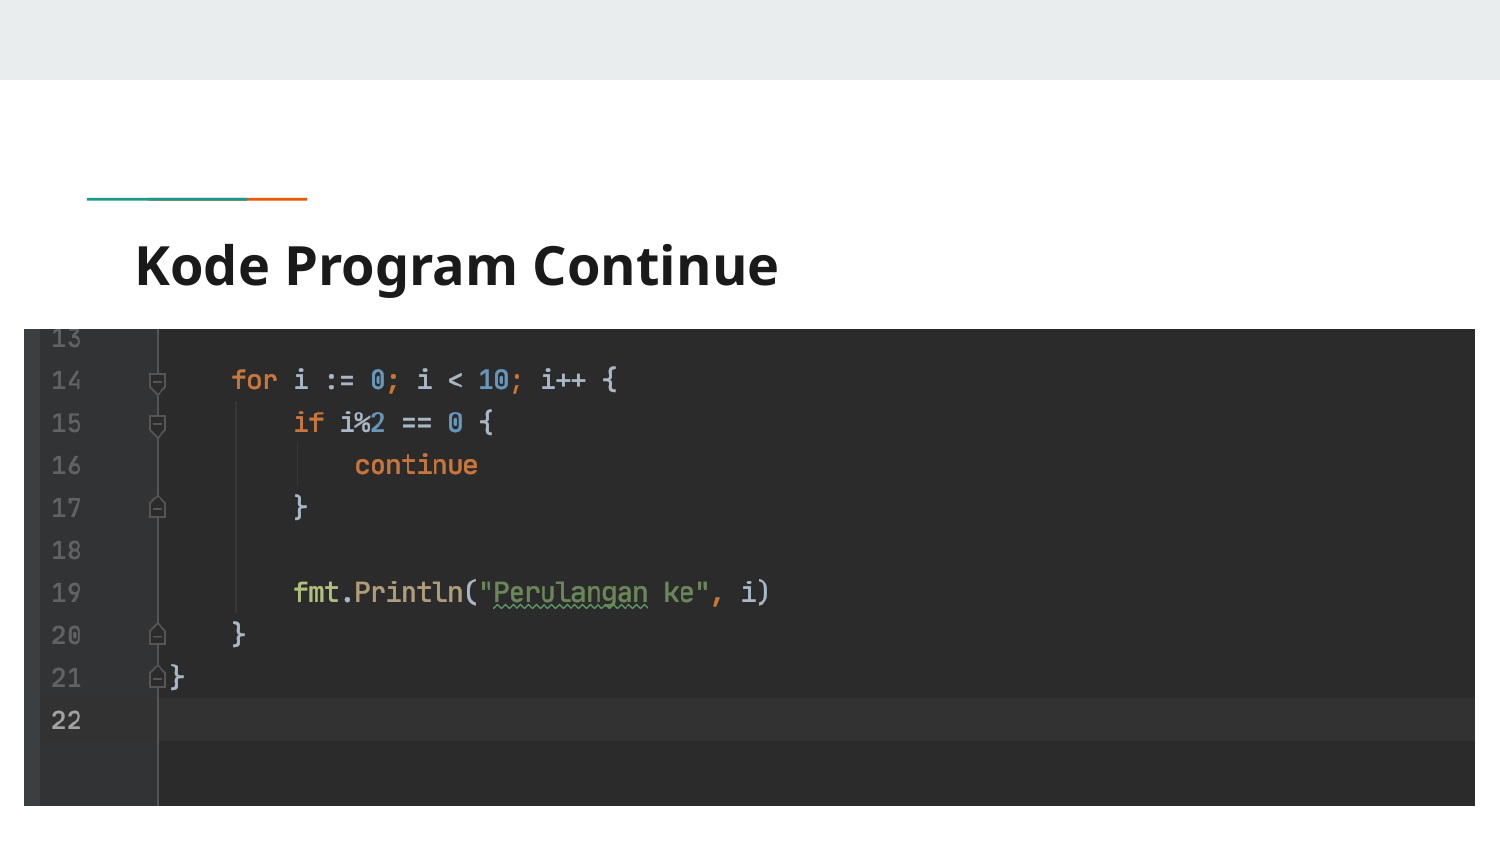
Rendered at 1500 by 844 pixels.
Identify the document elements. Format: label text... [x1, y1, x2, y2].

picture [24, 328, 1476, 806]
title Kode Program Continue [119, 216, 1381, 305]
